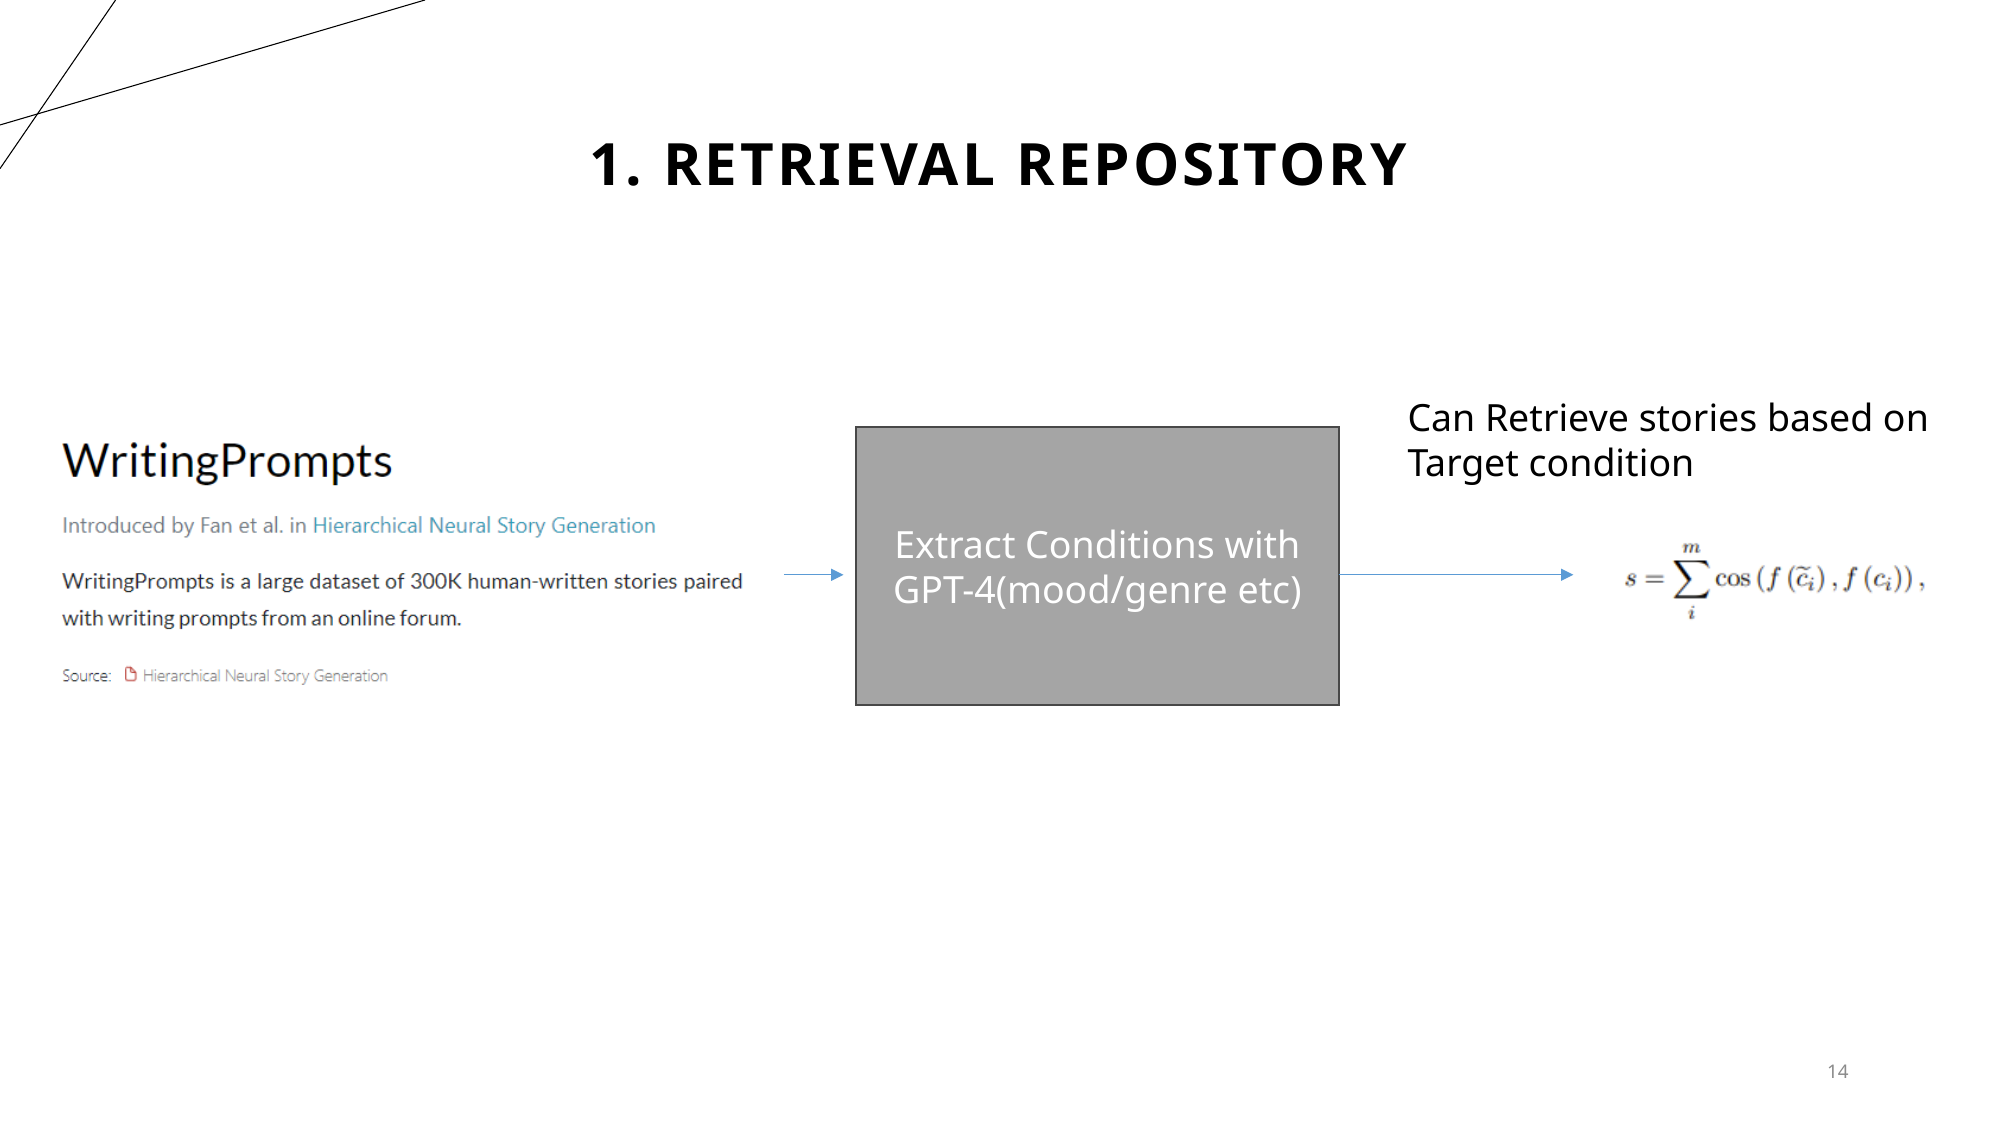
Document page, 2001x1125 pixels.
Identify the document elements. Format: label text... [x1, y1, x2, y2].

text_box Extract Conditions with GPT-4(mood/genre etc) [855, 426, 1340, 706]
picture [1557, 523, 1984, 627]
slide_number 14 [1701, 1042, 1864, 1103]
title 1. Retrieval Repository [137, 57, 1863, 276]
text_box Can Retrieve stories based on Target condition [1392, 386, 1945, 492]
picture [16, 427, 784, 723]
